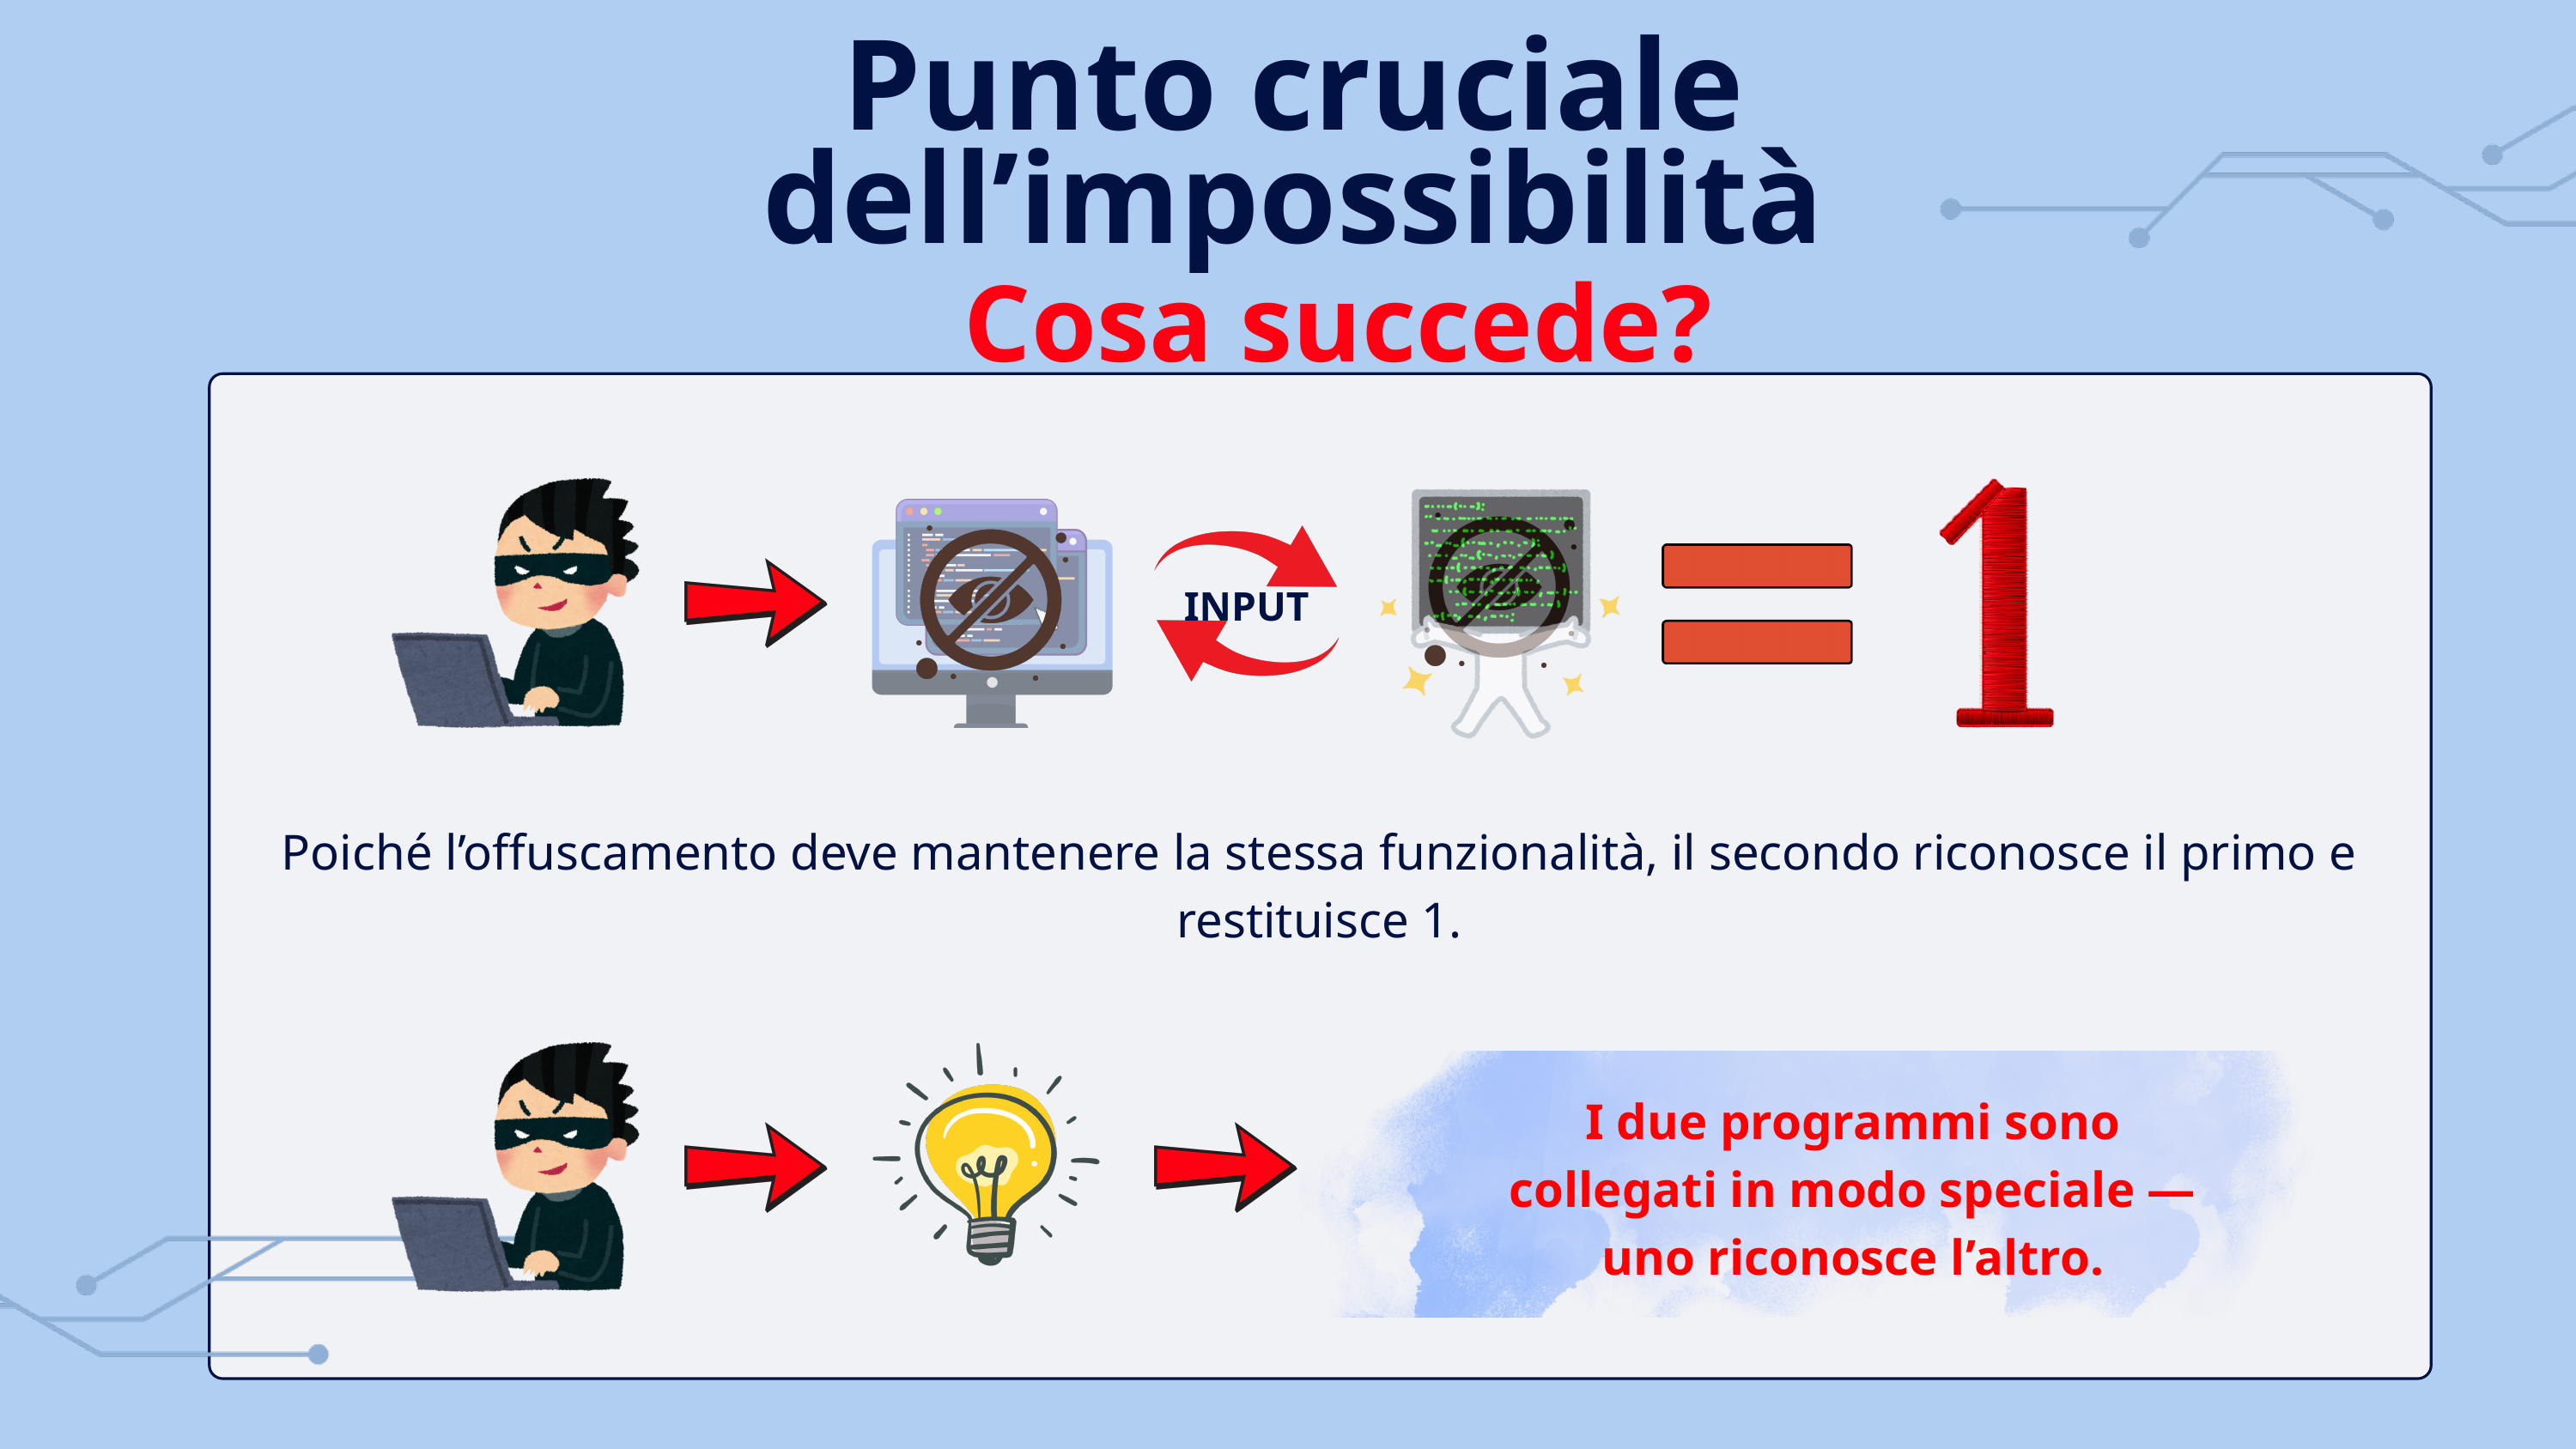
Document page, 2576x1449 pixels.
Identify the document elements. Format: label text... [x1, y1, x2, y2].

text_box [2196, 98, 2576, 248]
text_box [0, 1228, 203, 1379]
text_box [209, 373, 2432, 1379]
text_box Cosa succede? [436, 287, 2241, 370]
text_box Punto cruciale dell’impossibilità [391, 40, 2196, 269]
